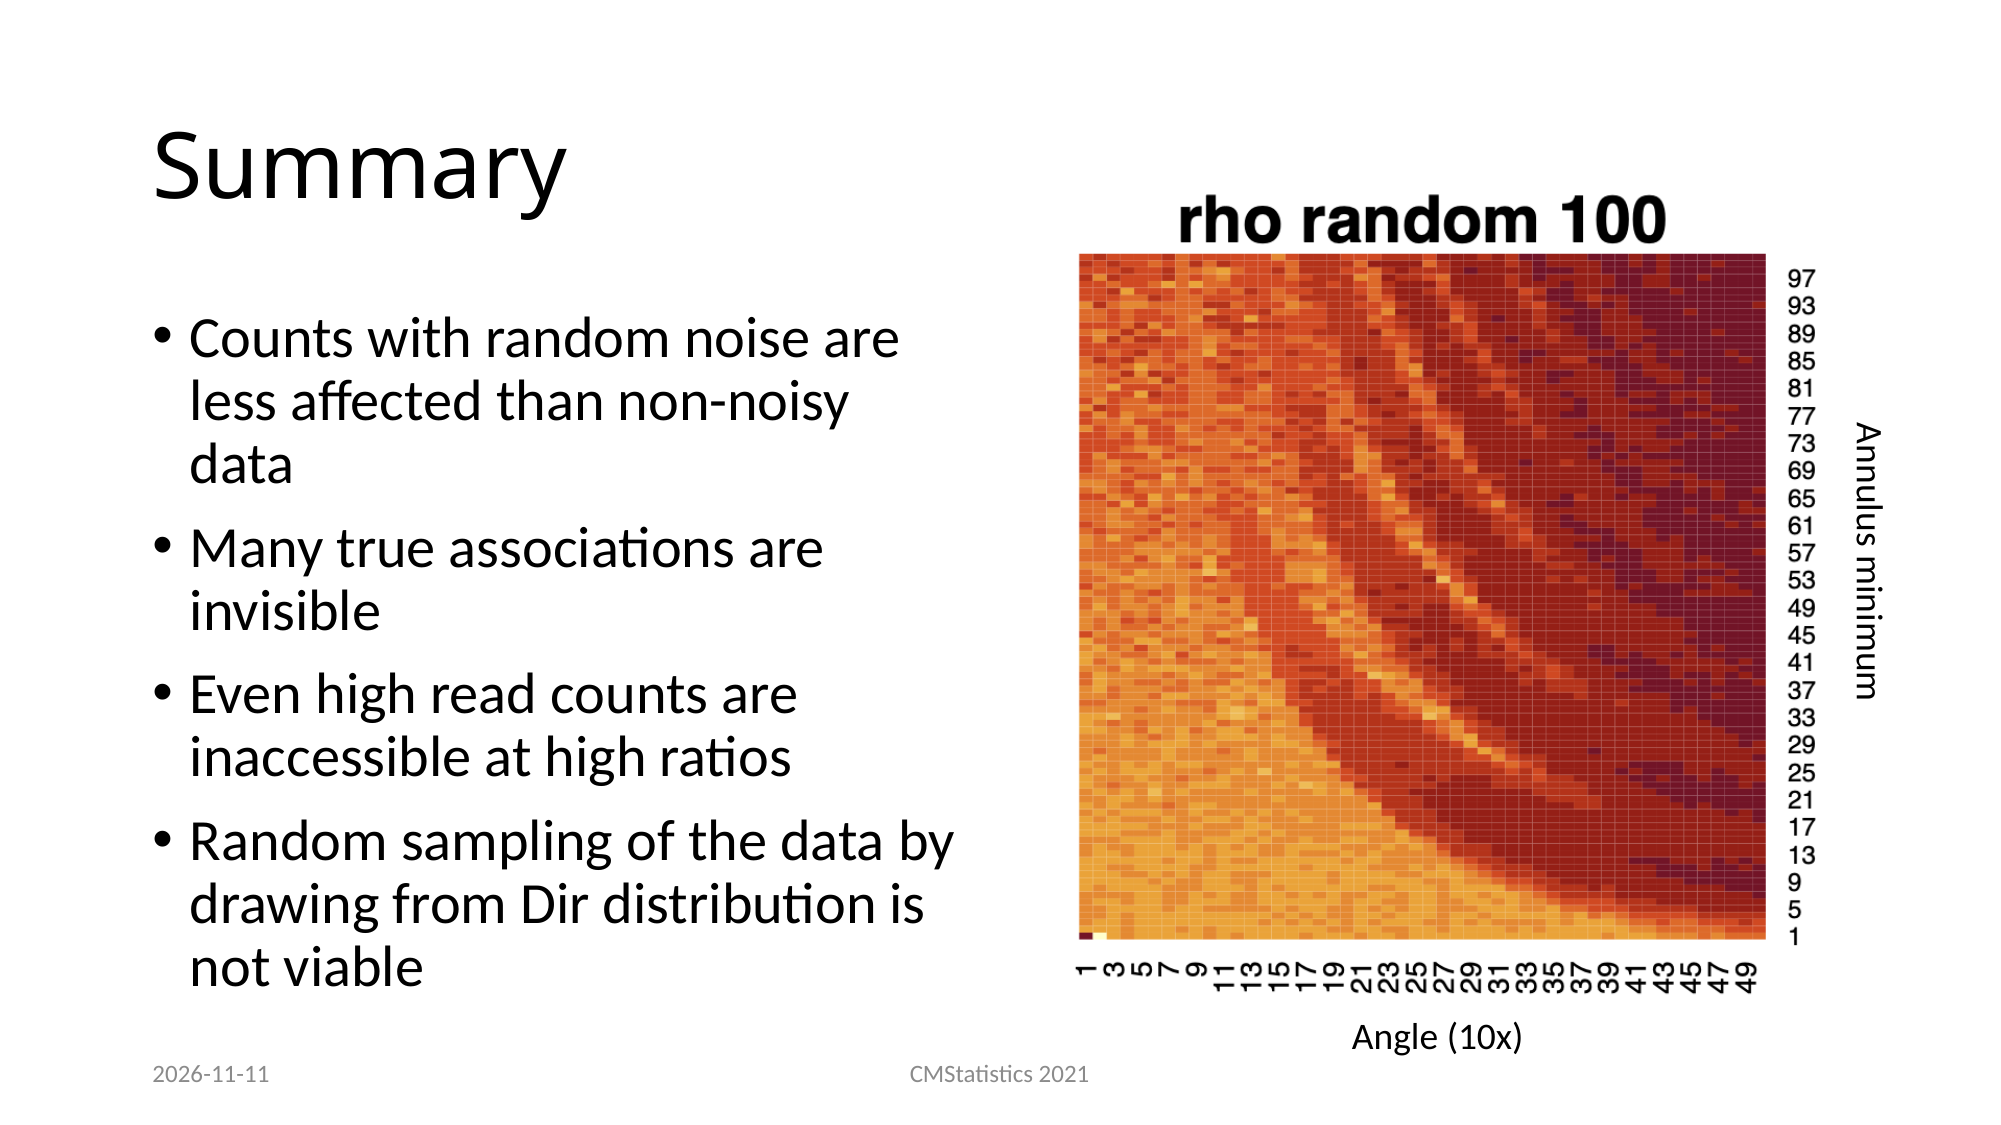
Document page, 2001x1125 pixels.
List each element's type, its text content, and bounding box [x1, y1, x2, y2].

text_box Annulus minimum [1842, 408, 1902, 717]
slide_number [137, 1042, 588, 1103]
text_box Angle (10x) [1337, 1014, 1539, 1065]
list Counts with random noise are less affected than non-noisy data Many true associations are invisible Even high read counts are inaccessible at high ratios Random sampling of the data by drawing from Dir distribution is not viable [137, 299, 975, 1014]
picture [1034, 186, 1842, 1014]
title Summary [137, 59, 1863, 278]
footer CMStatistics 2021 [662, 1042, 1338, 1103]
